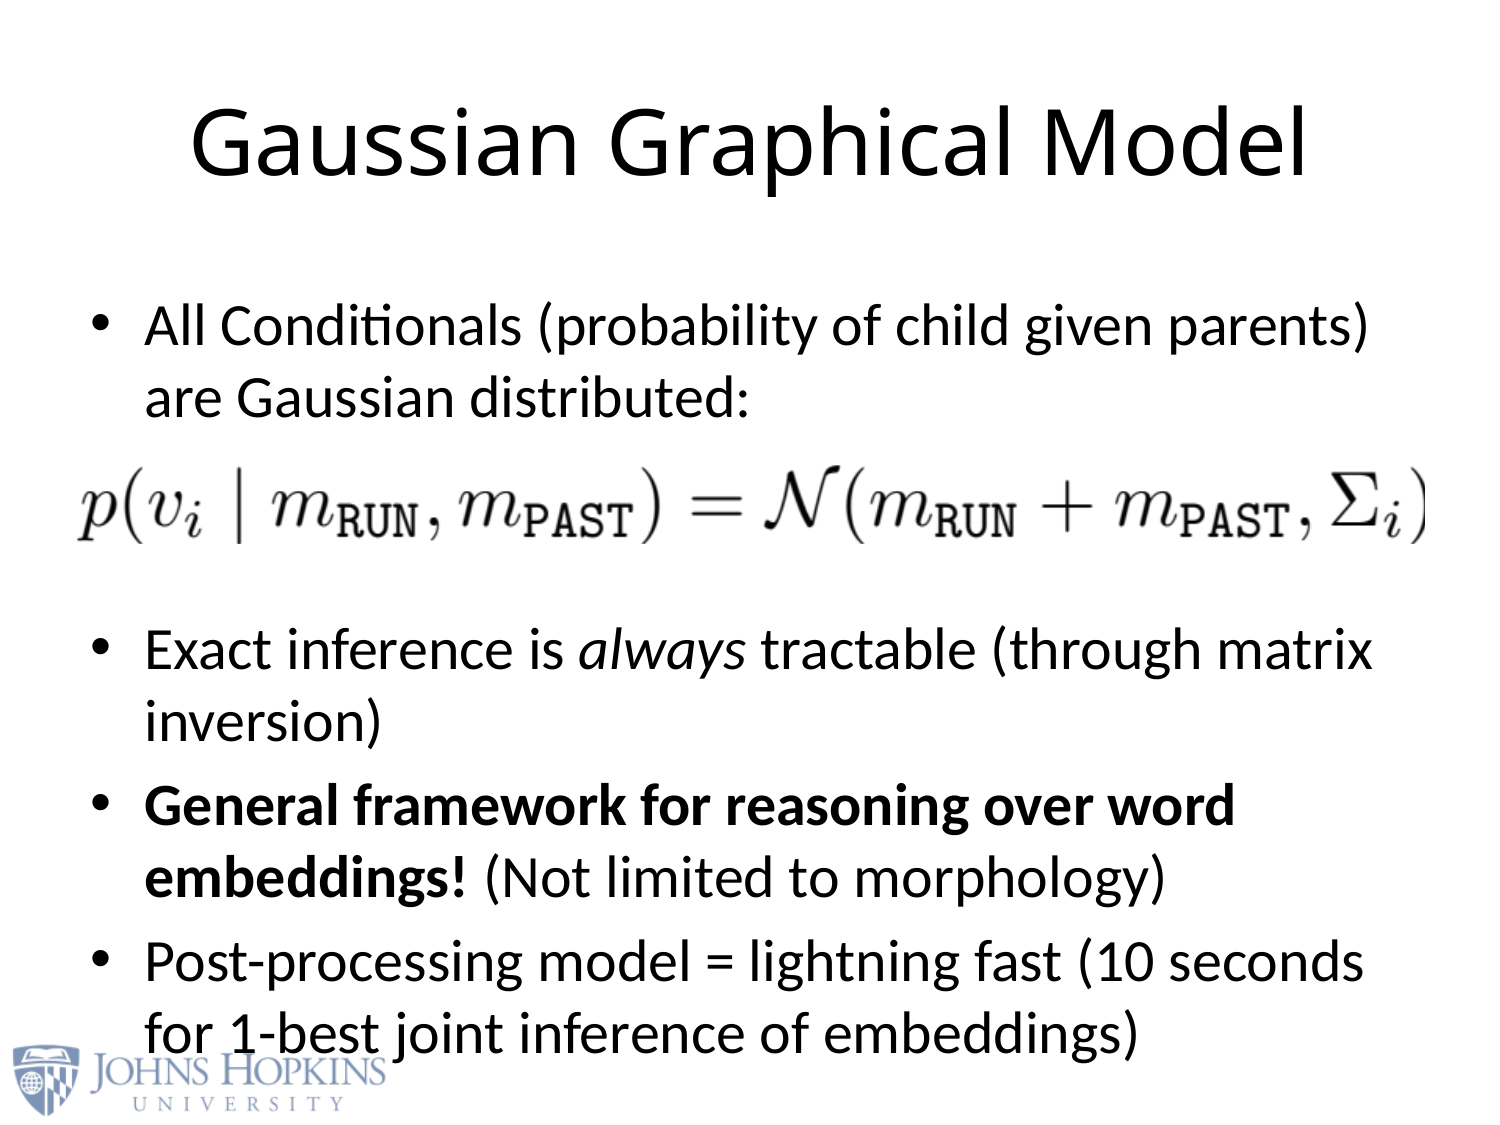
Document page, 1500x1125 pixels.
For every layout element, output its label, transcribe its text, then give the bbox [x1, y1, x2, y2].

list All Conditionals (probability of child given parents) are Gaussian distributed: Exact inference is always tractable (through matrix inversion) General framework for reasoning over word embeddings! (Not limited to morphology) Post-processing model = lightning fast (10 seconds for 1-best joint inference of embeddings) [75, 277, 1425, 463]
title Gaussian Graphical Model [75, 45, 1425, 233]
list All Conditionals (probability of child given parents) are Gaussian distributed: Exact inference is always tractable (through matrix inversion) General framework for reasoning over word embeddings! (Not limited to morphology) Post-processing model = lightning fast (10 seconds for 1-best joint inference of embeddings) [75, 551, 1425, 1079]
picture [76, 464, 1426, 544]
